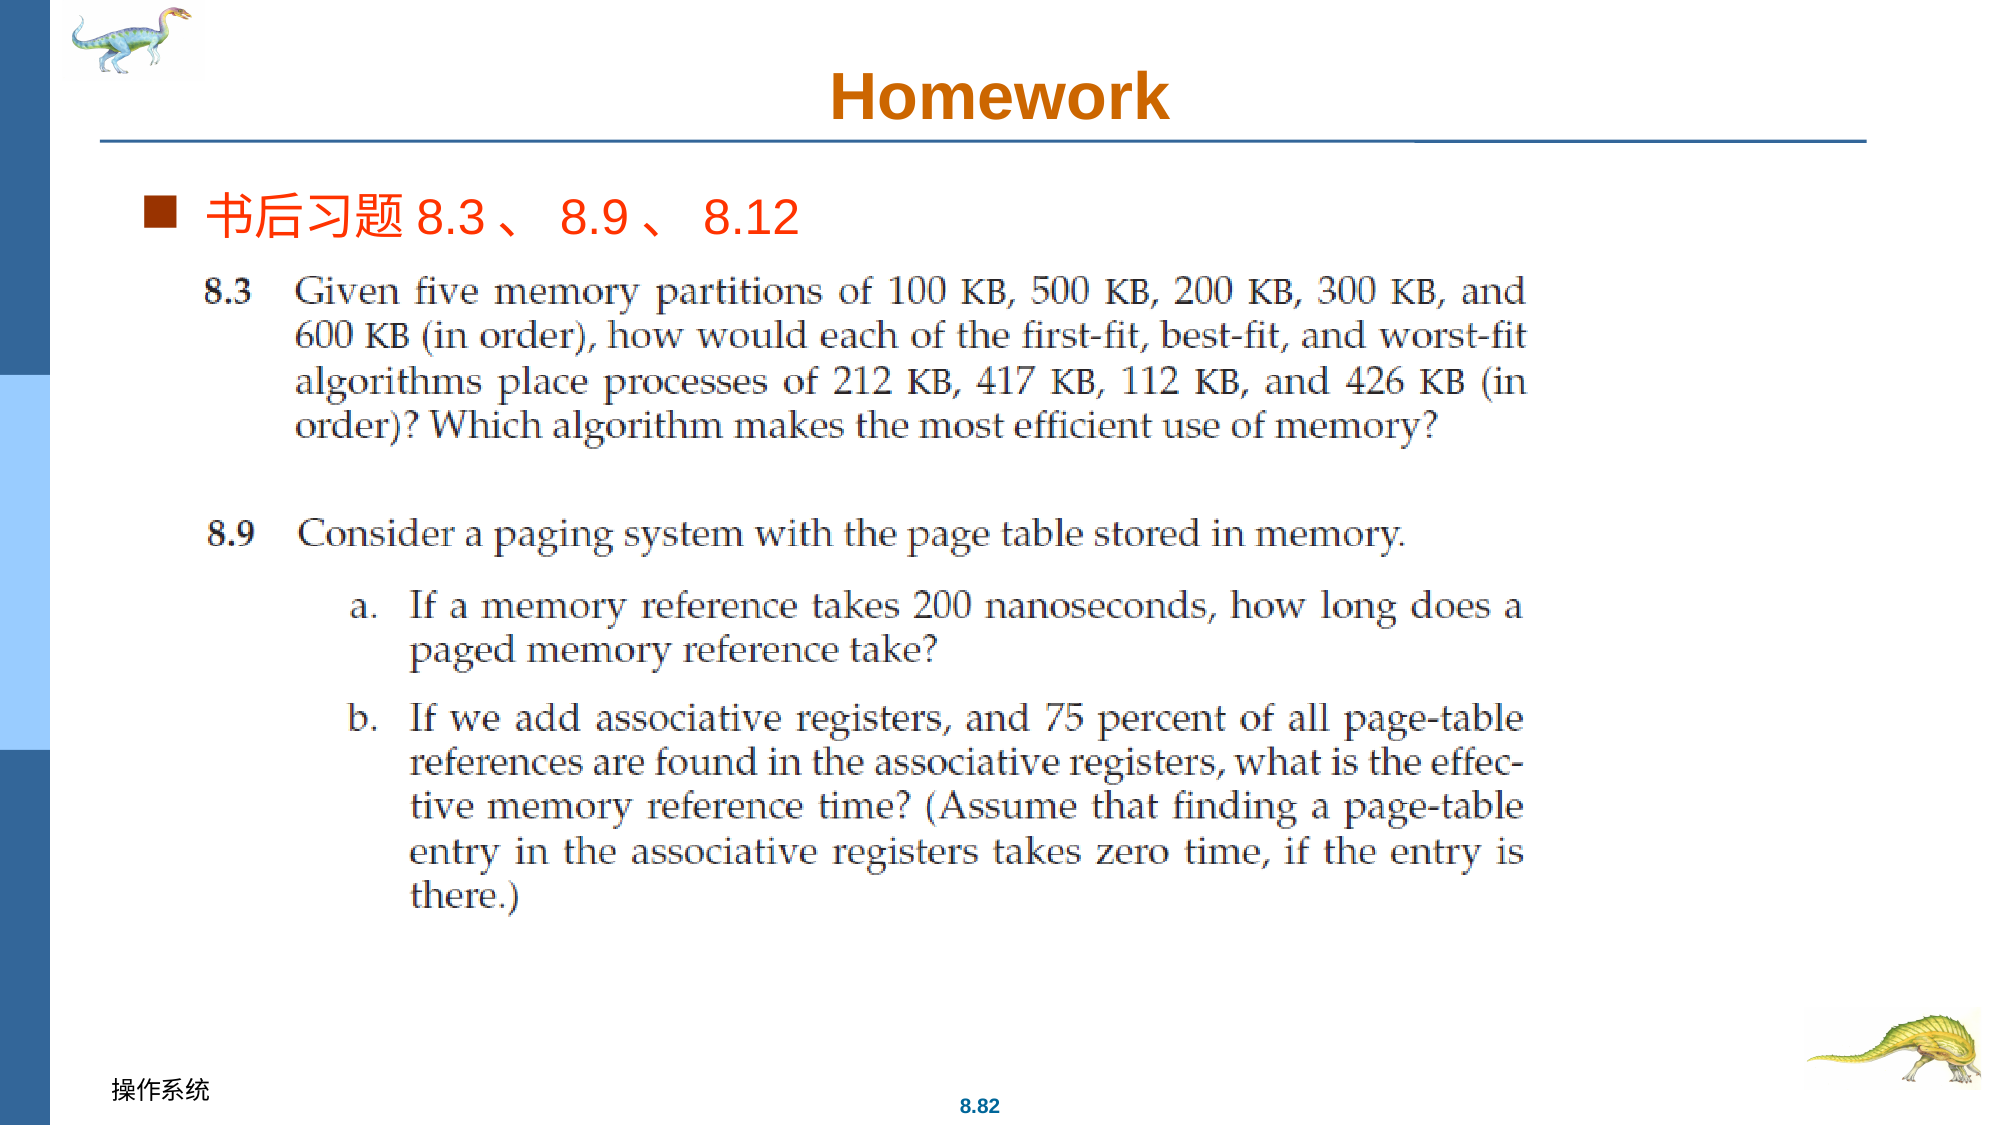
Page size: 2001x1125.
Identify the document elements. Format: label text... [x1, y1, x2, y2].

picture [190, 502, 1566, 926]
picture [1804, 1007, 1982, 1090]
picture [175, 262, 1552, 452]
title Homework [99, 45, 1900, 141]
list 书后习题8.3、8.9、8.12 [132, 114, 1850, 858]
picture [62, 0, 205, 81]
